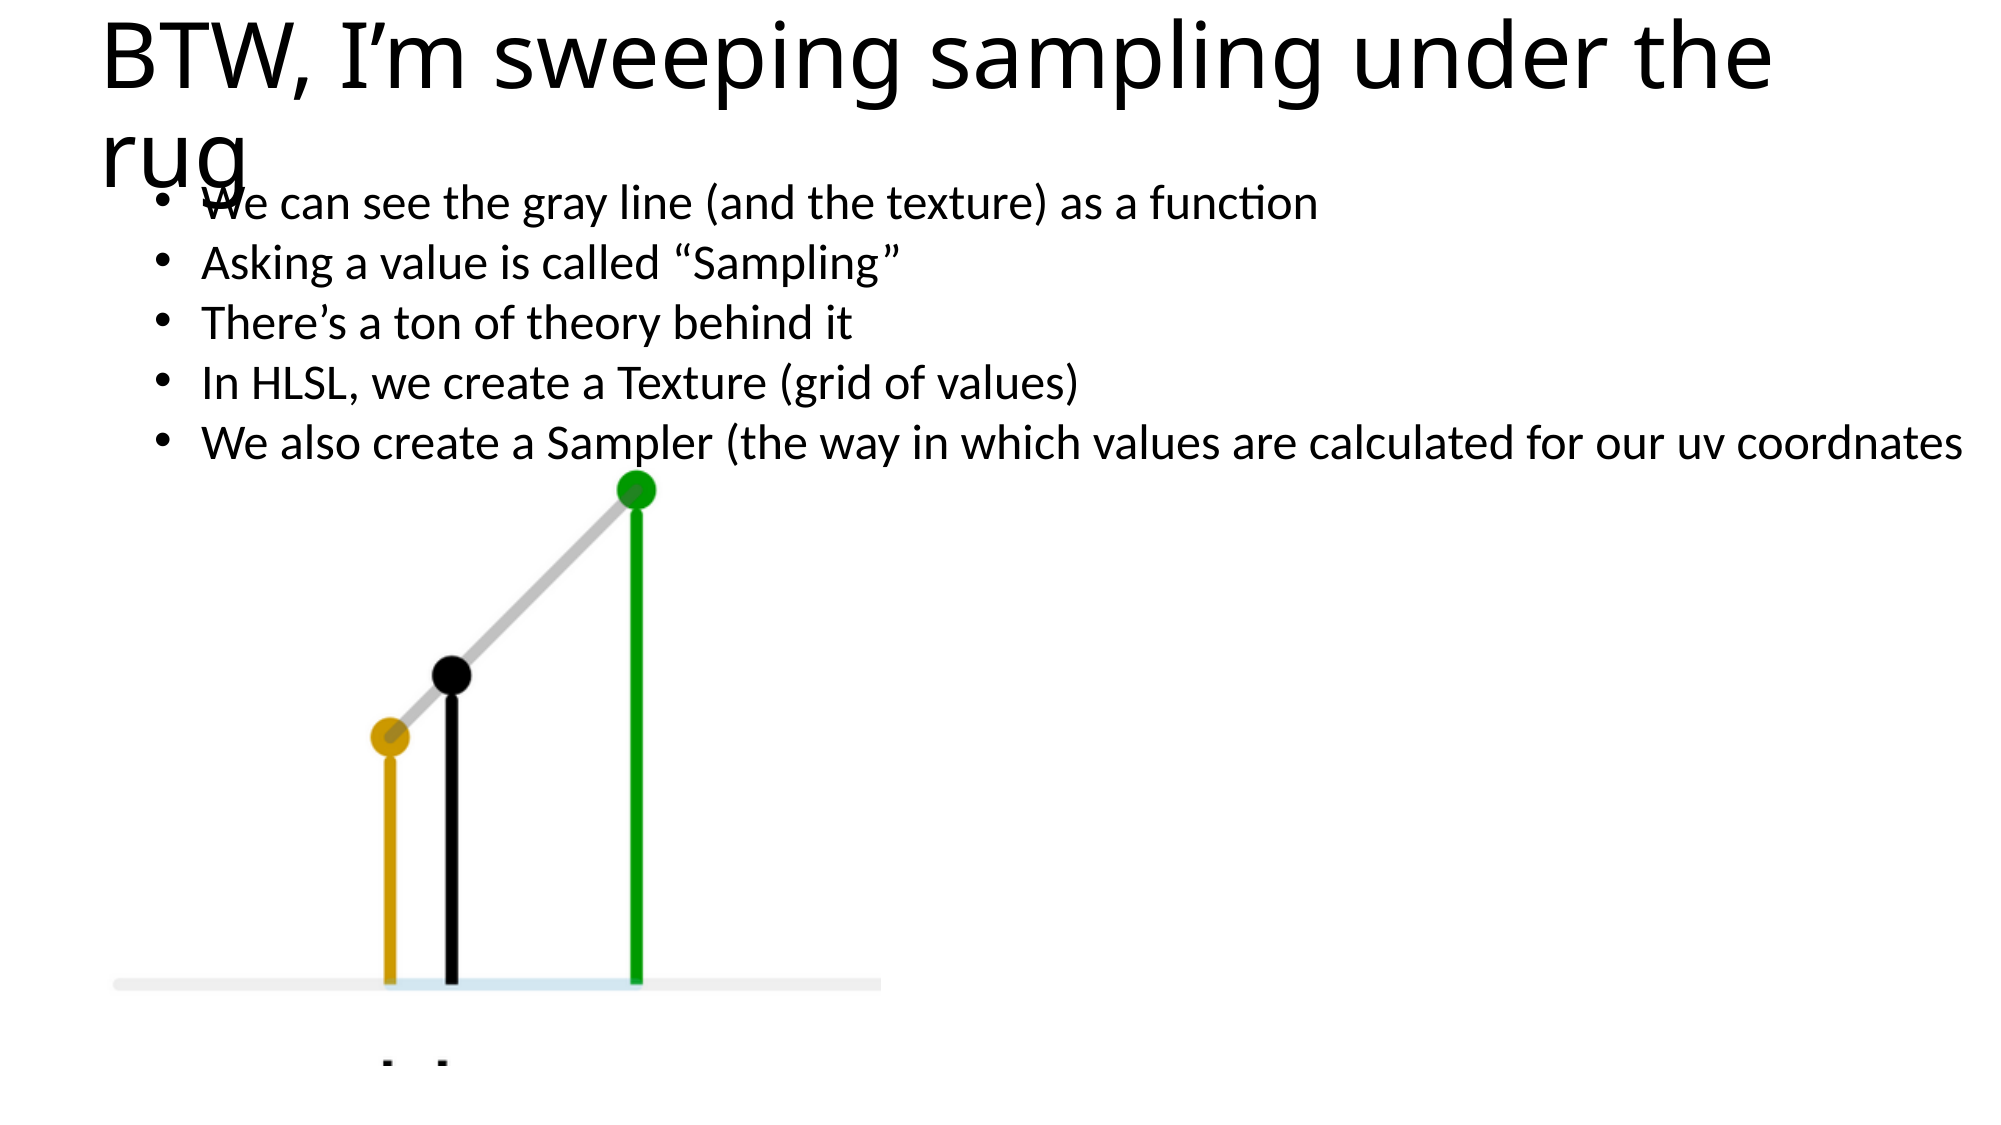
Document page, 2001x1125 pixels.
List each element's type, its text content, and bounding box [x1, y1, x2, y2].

picture [102, 435, 881, 1066]
text_box We can see the gray line (and the texture) as a function Asking a value is called “Sampling” There’s a ton of theory behind it In HLSL, we create a Texture (grid of values) We also create a Sampler (the way in which values are calculated for our uv coordnates [139, 161, 1980, 477]
title BTW, I’m sweeping sampling under the rug [84, 0, 1899, 218]
